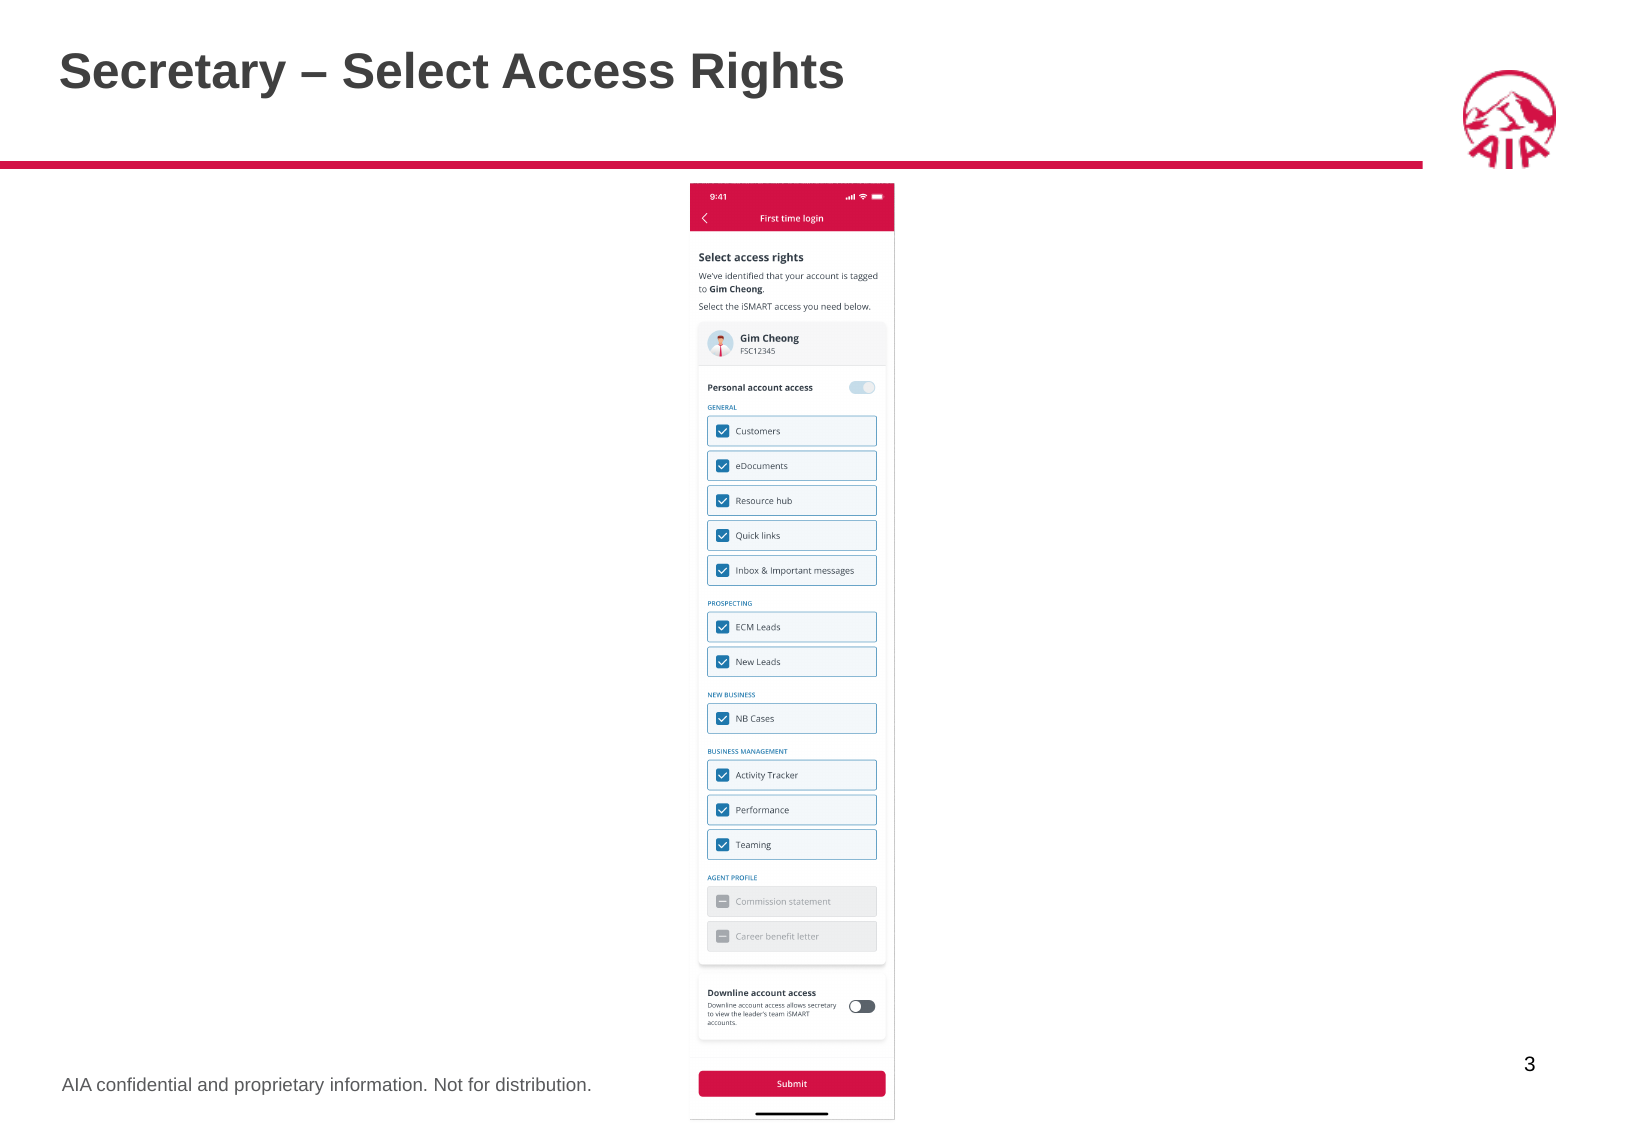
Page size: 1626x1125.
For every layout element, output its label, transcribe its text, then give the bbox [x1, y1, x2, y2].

slide_number 3 [1509, 1042, 1591, 1103]
title Secretary – Select Access Rights [43, 30, 1427, 162]
picture [1463, 70, 1556, 169]
picture [686, 181, 899, 1125]
